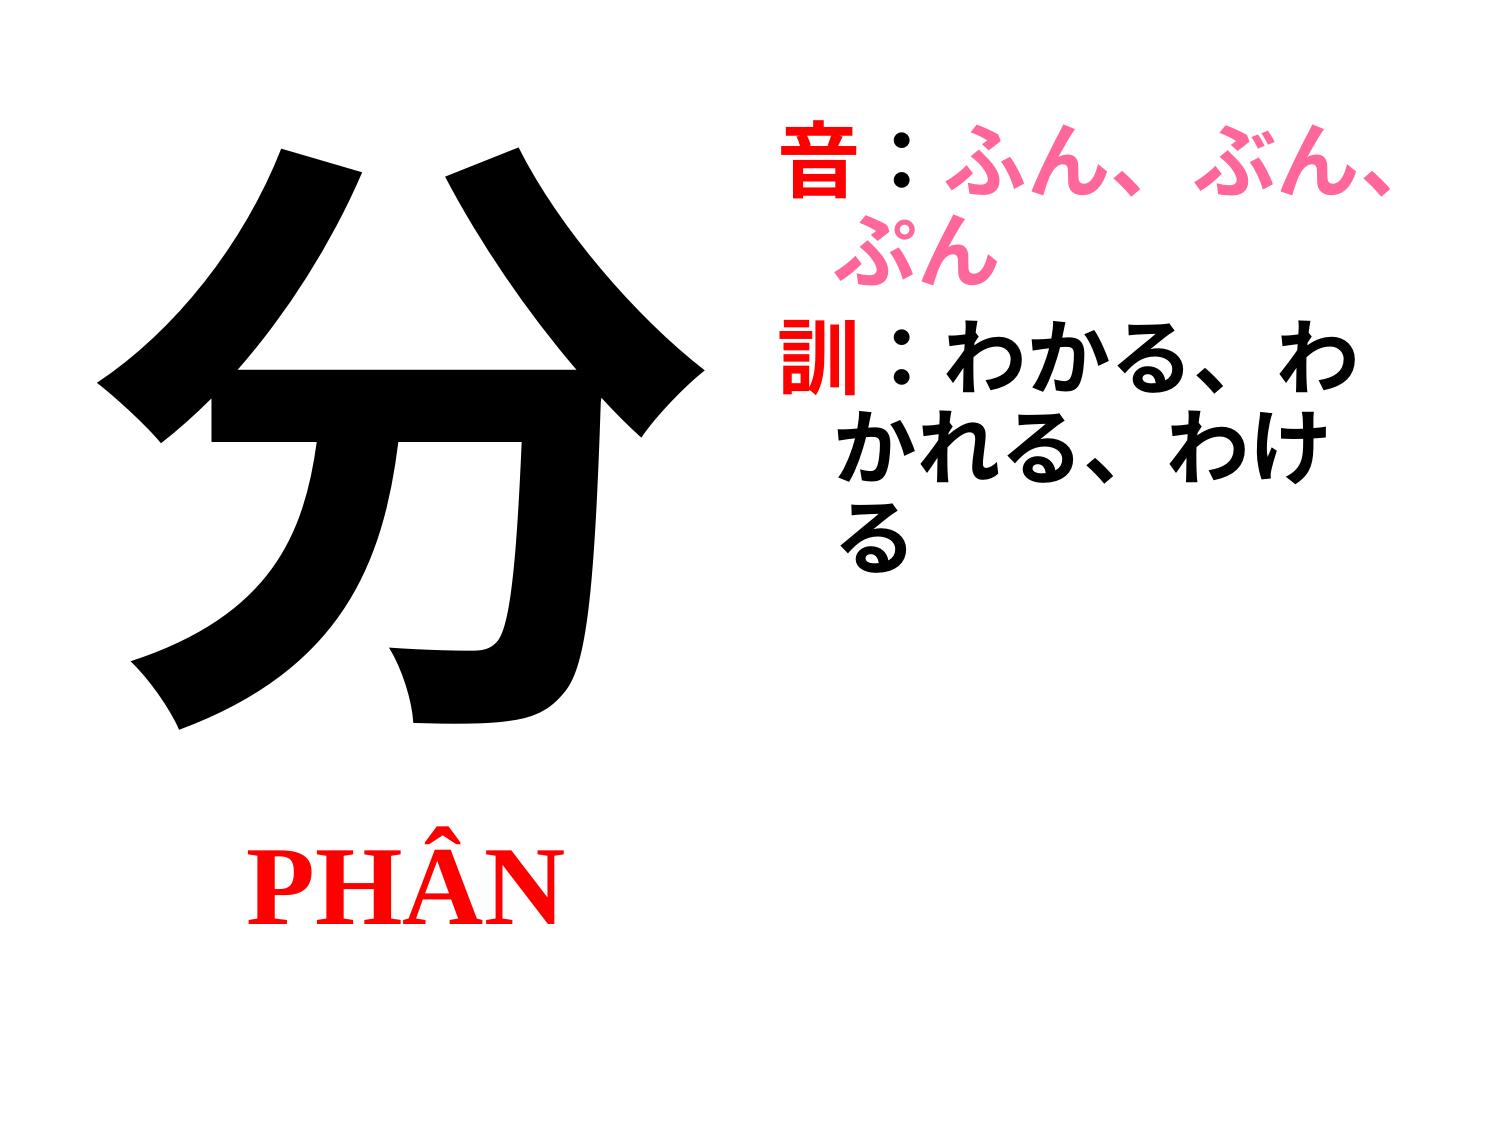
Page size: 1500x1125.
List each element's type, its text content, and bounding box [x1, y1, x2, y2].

list 分 PHÂN [75, 125, 738, 1005]
list 音：ふん、ぶん、ぷん 訓：わかる、わかれる、わける [762, 112, 1425, 1005]
